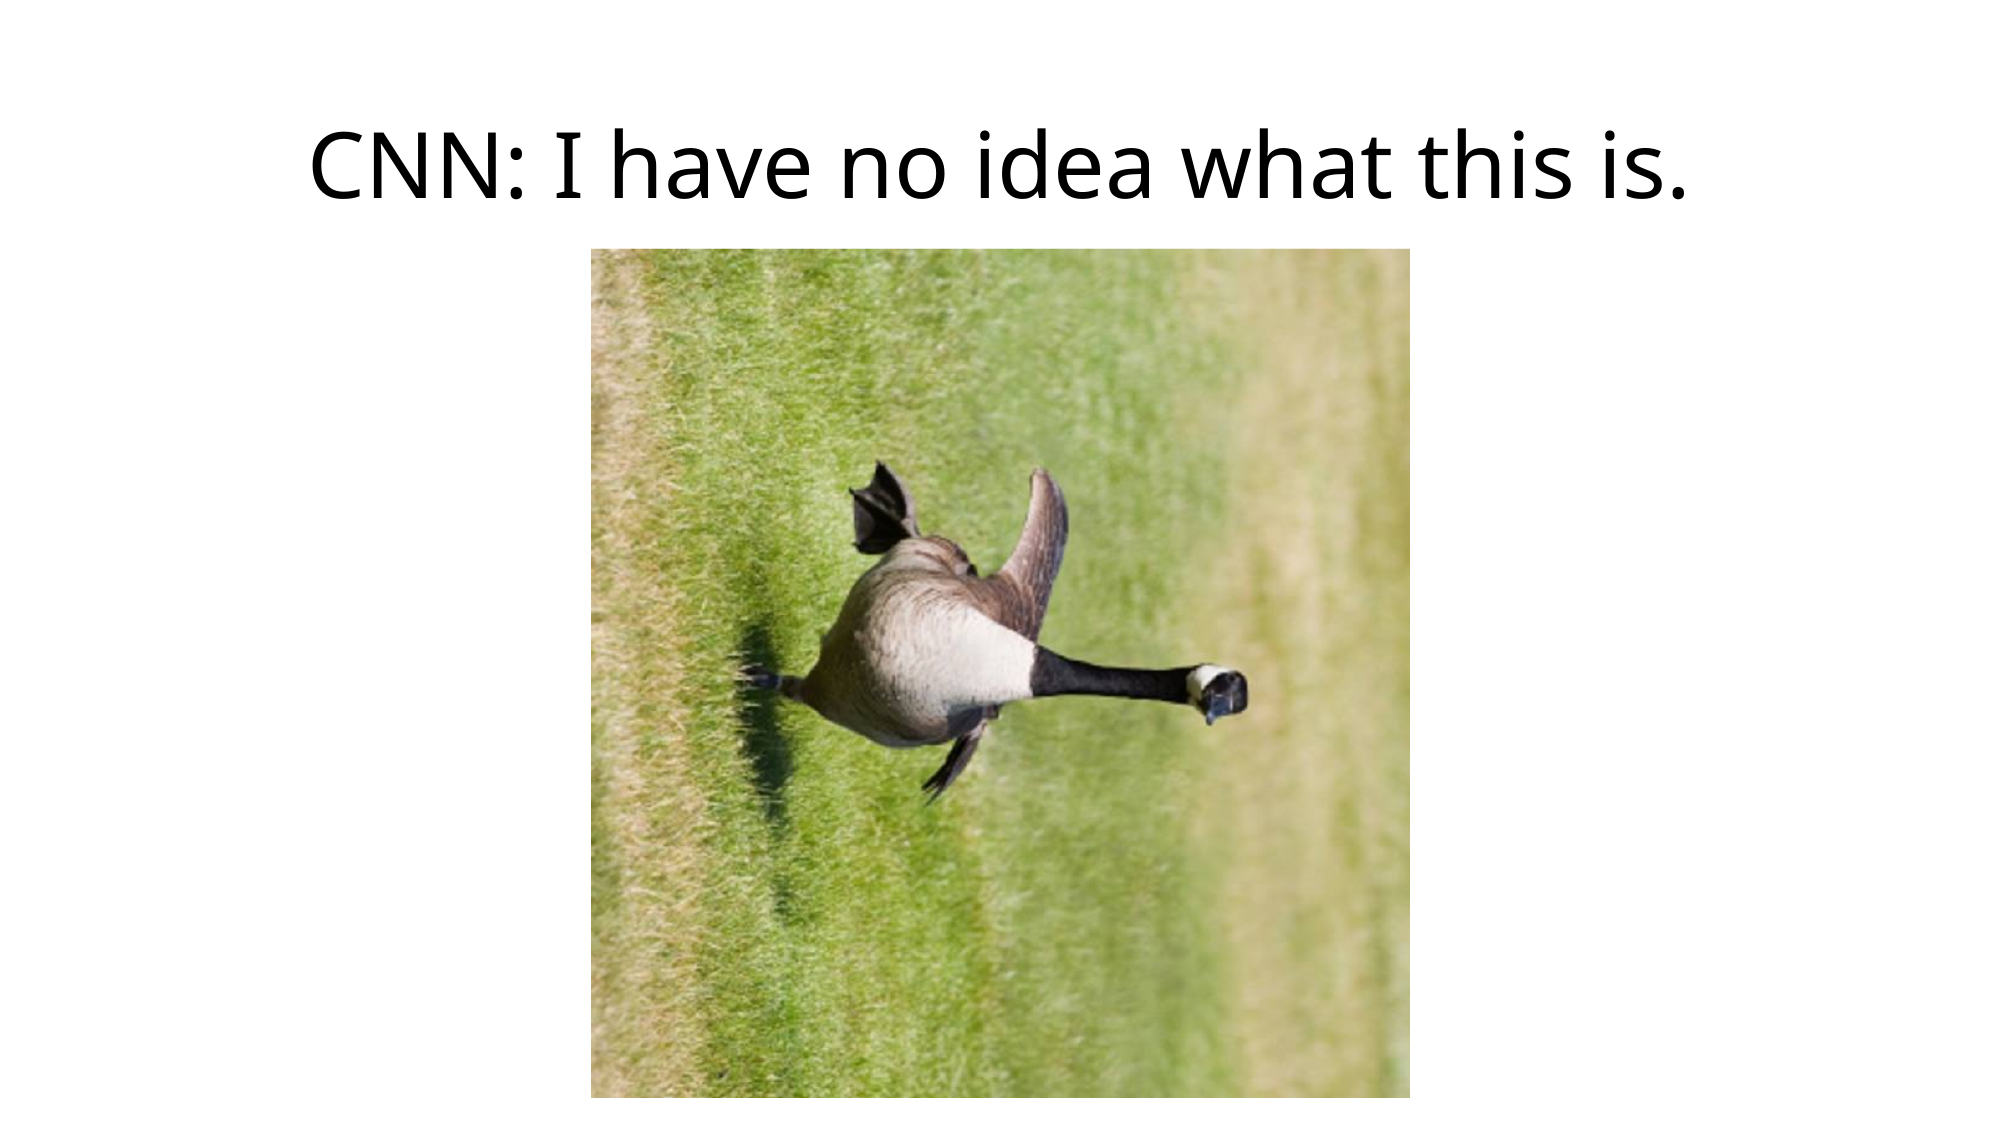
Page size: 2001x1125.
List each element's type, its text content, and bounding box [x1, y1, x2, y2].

title CNN: I have no idea what this is. [0, 59, 2000, 278]
picture [575, 249, 1425, 1098]
